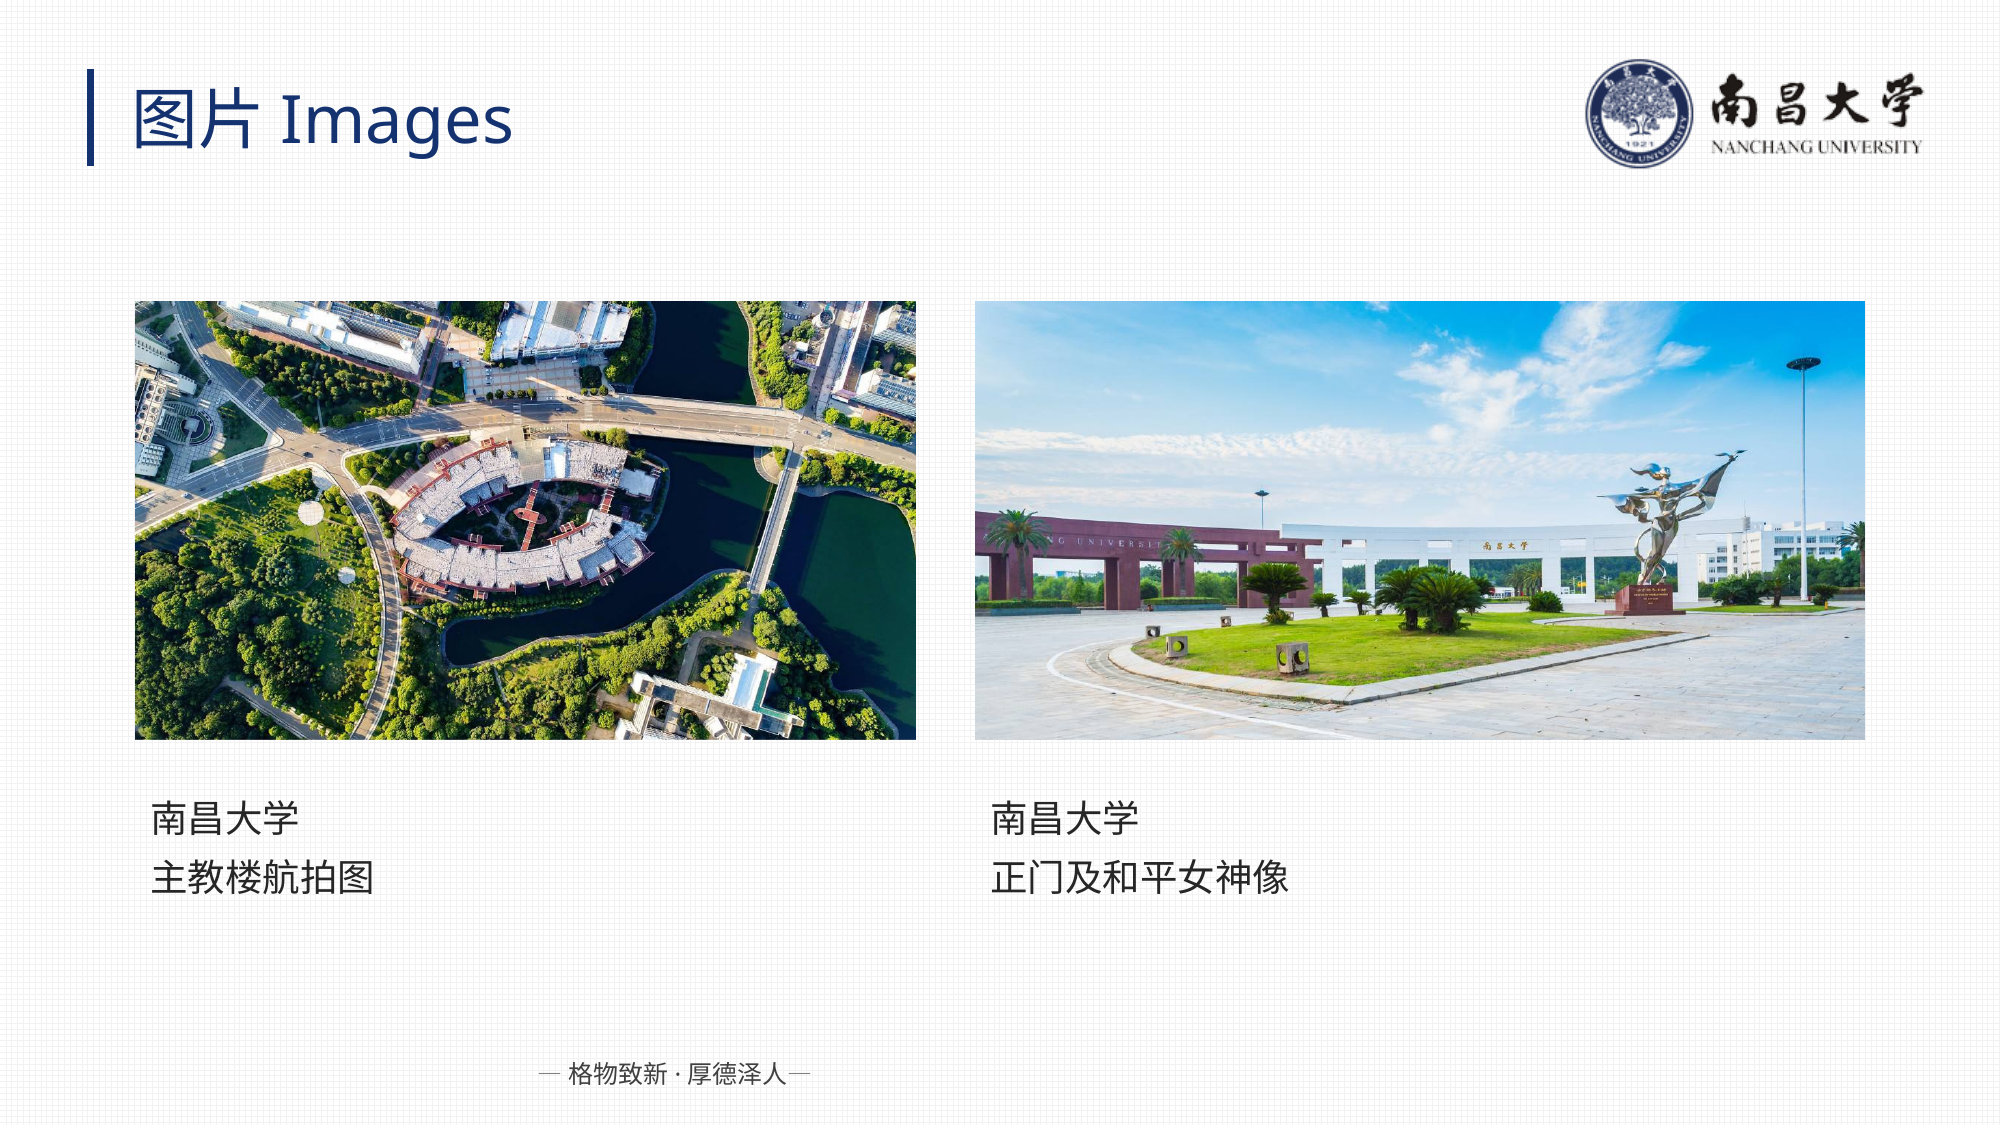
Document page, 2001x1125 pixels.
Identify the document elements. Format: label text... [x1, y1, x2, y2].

text_box 南昌大学 主教楼航拍图 [135, 774, 442, 907]
picture [975, 301, 1865, 740]
text_box 南昌大学 正门及和平女神像 [975, 774, 1328, 907]
picture [1787, 362, 1805, 370]
picture [1580, 58, 1929, 170]
picture [1800, 358, 1819, 368]
picture [135, 301, 916, 740]
text_box 图片Images [116, 69, 586, 165]
